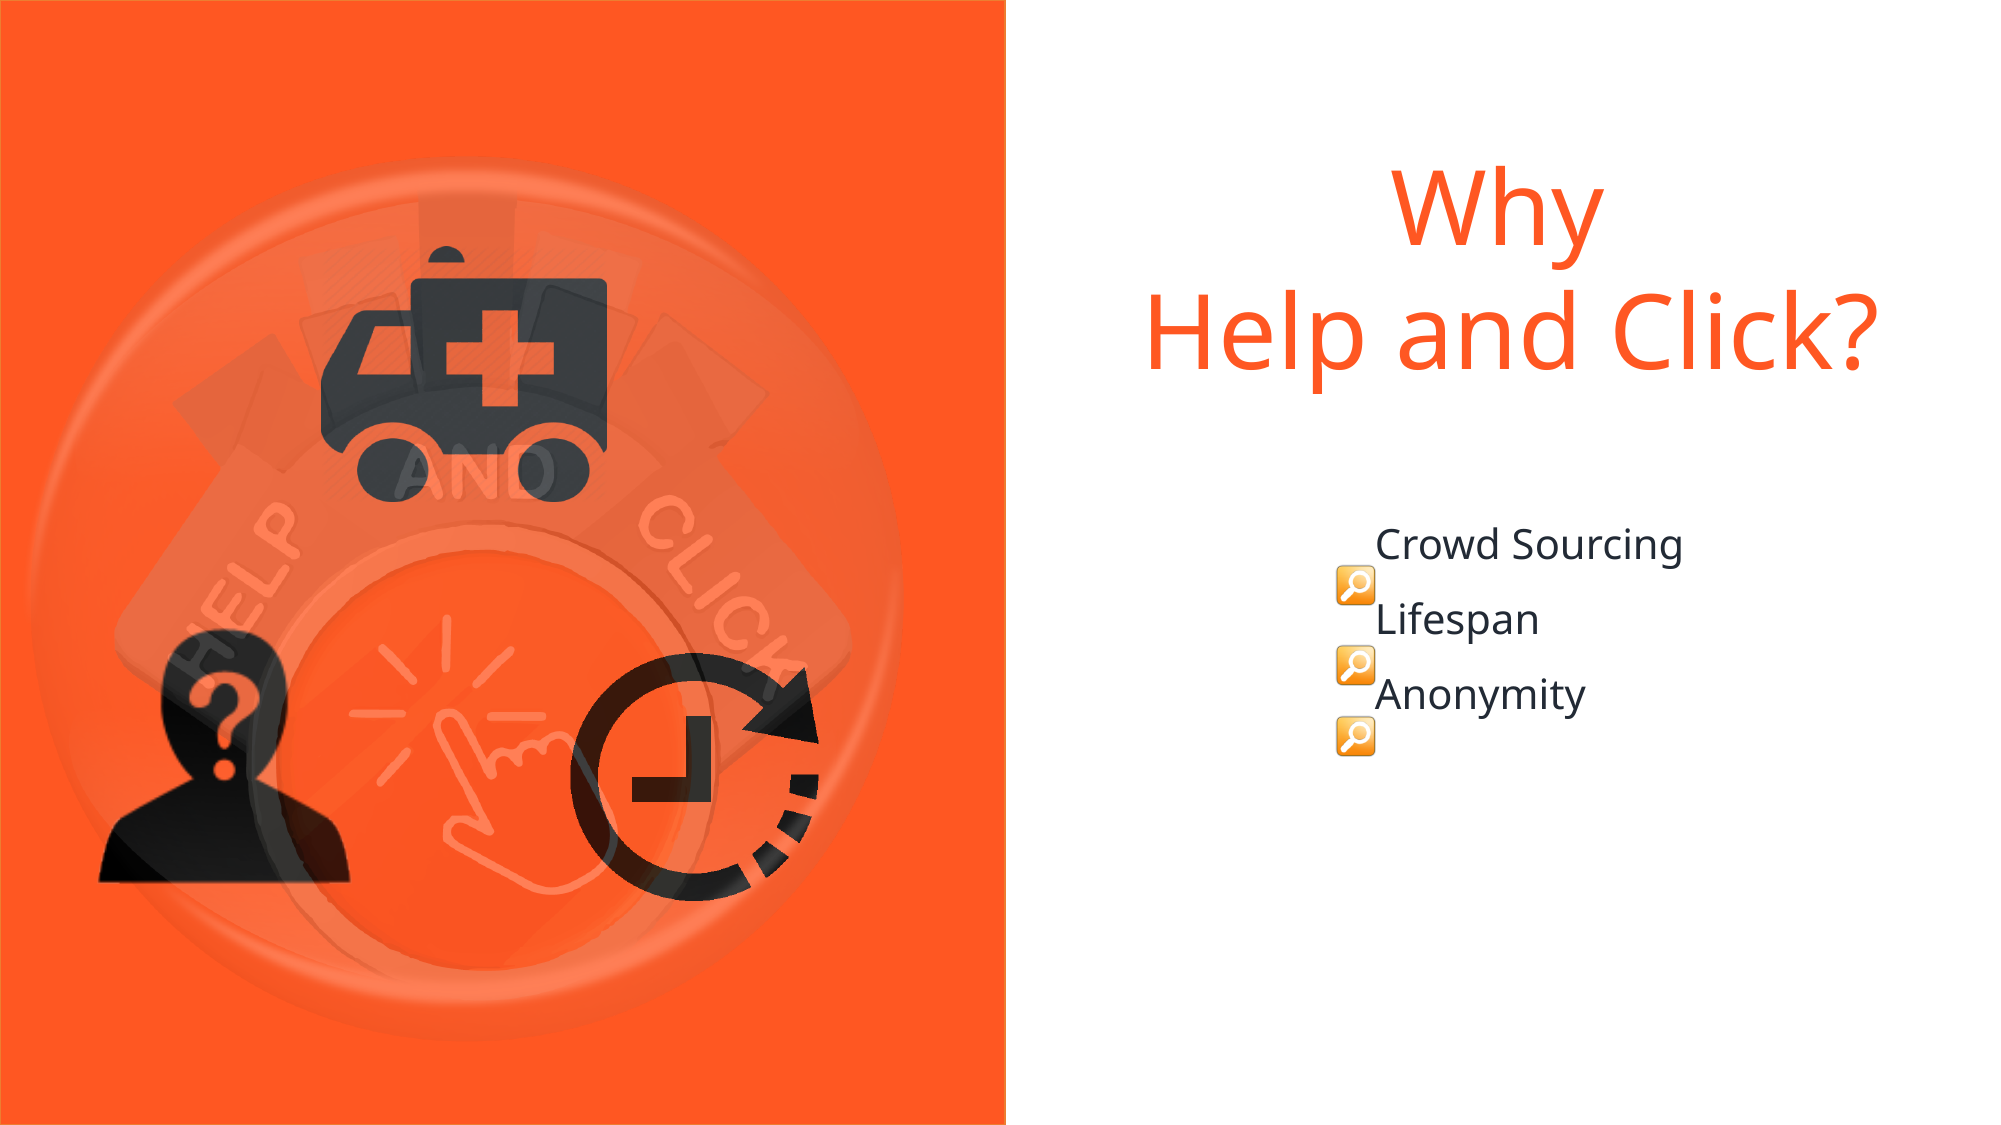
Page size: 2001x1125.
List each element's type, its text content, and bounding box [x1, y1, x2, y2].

picture [1335, 715, 1376, 757]
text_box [1005, 435, 2000, 779]
picture [85, 616, 365, 897]
picture [1335, 644, 1376, 686]
text_box [0, 85, 977, 1085]
text_box [0, 0, 1006, 1125]
text_box Why Help and Click? [1024, 133, 1998, 399]
picture [541, 623, 848, 930]
picture [321, 245, 606, 502]
